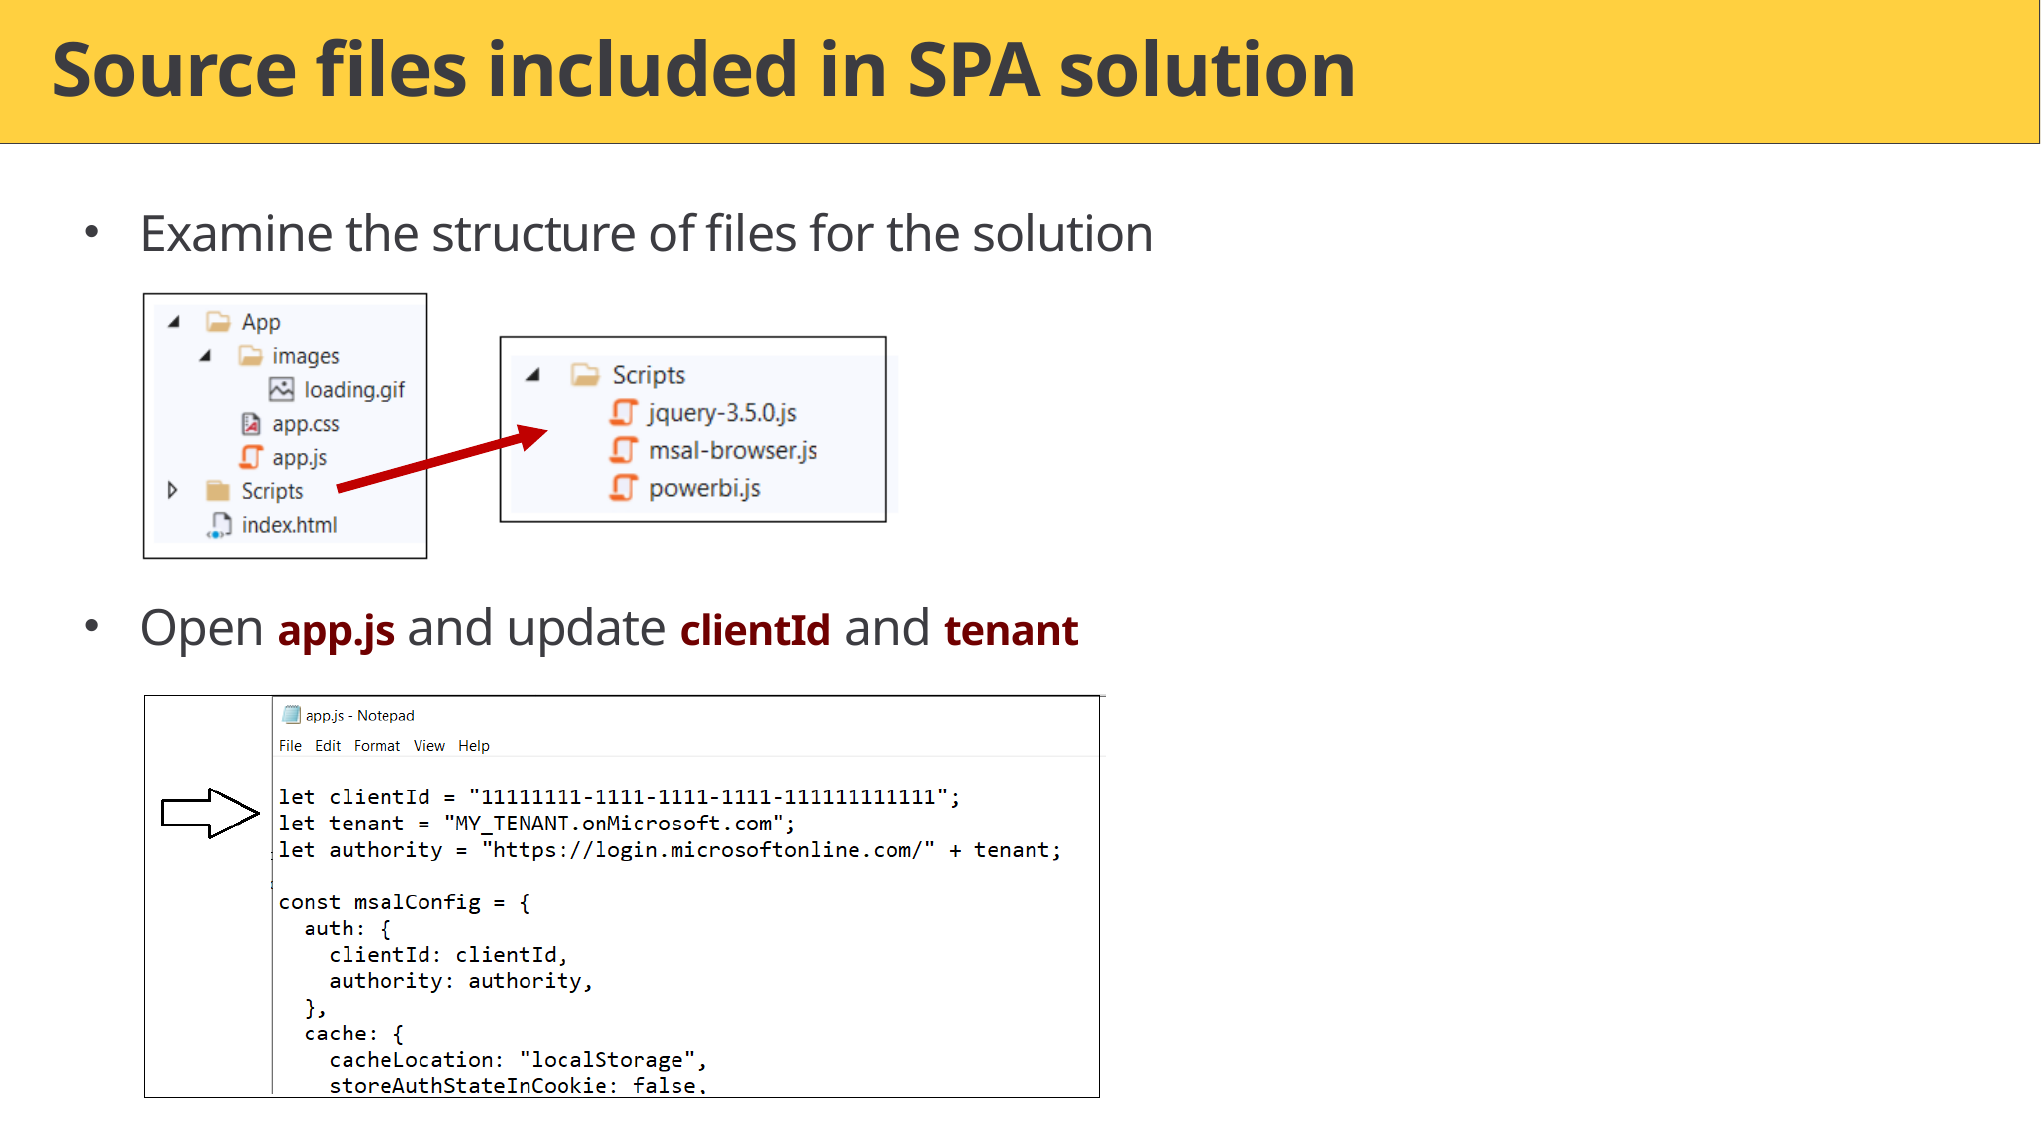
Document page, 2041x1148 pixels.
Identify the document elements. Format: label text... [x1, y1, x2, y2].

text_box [337, 324, 910, 536]
title Source files included in SPA solution [51, 31, 1988, 113]
picture [132, 280, 440, 574]
list Examine the structure of files for the solution Open app.js and update clientId and tenant [83, 201, 1988, 660]
picture [132, 685, 1106, 1108]
